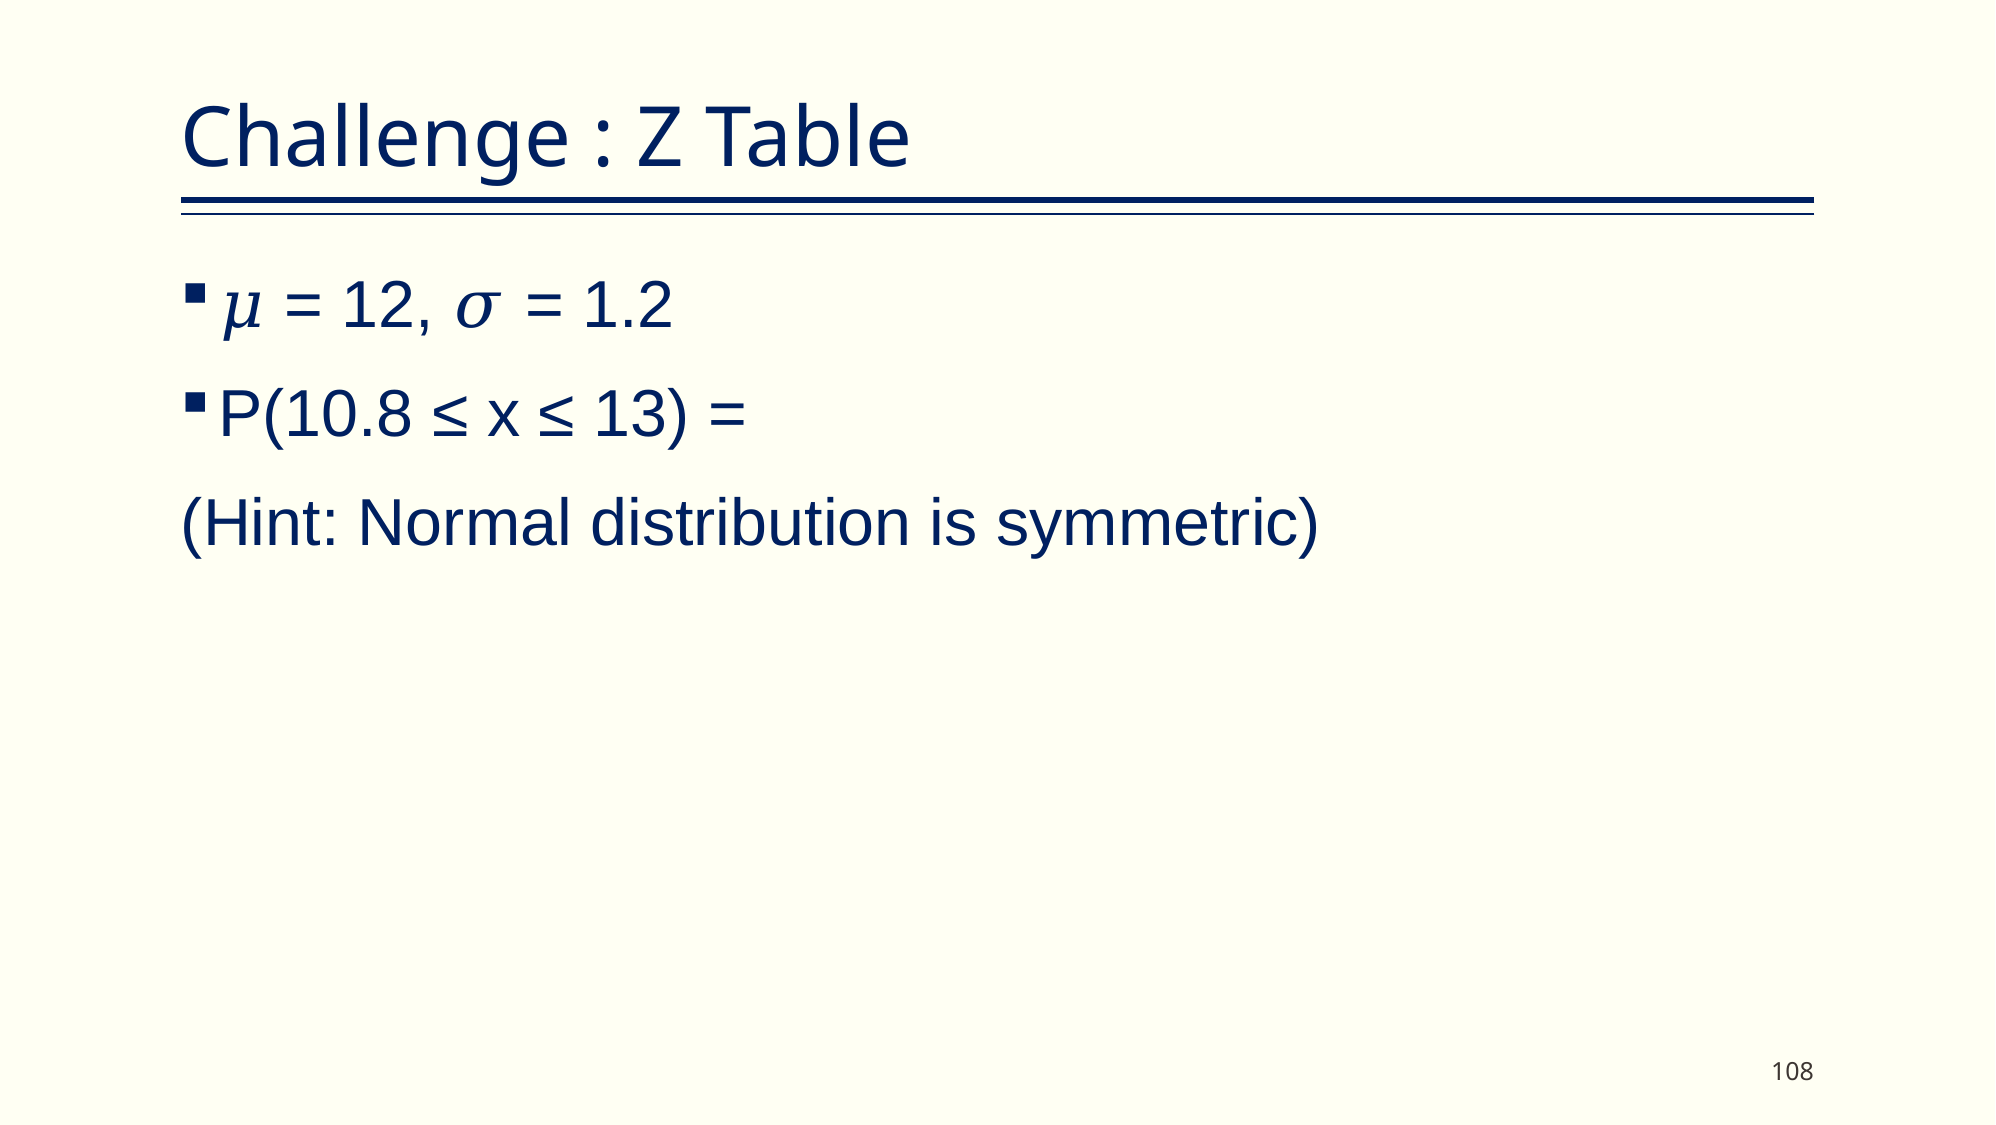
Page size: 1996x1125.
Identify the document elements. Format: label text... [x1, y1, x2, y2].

title Challenge : Z Table [180, 12, 1814, 193]
slide_number 108 [1514, 1042, 1814, 1103]
list 𝜇 = 12, 𝜎 = 1.2 P(10.8 ≤ x ≤ 13) = (Hint: Normal distribution is symmetric) [180, 262, 1815, 1013]
